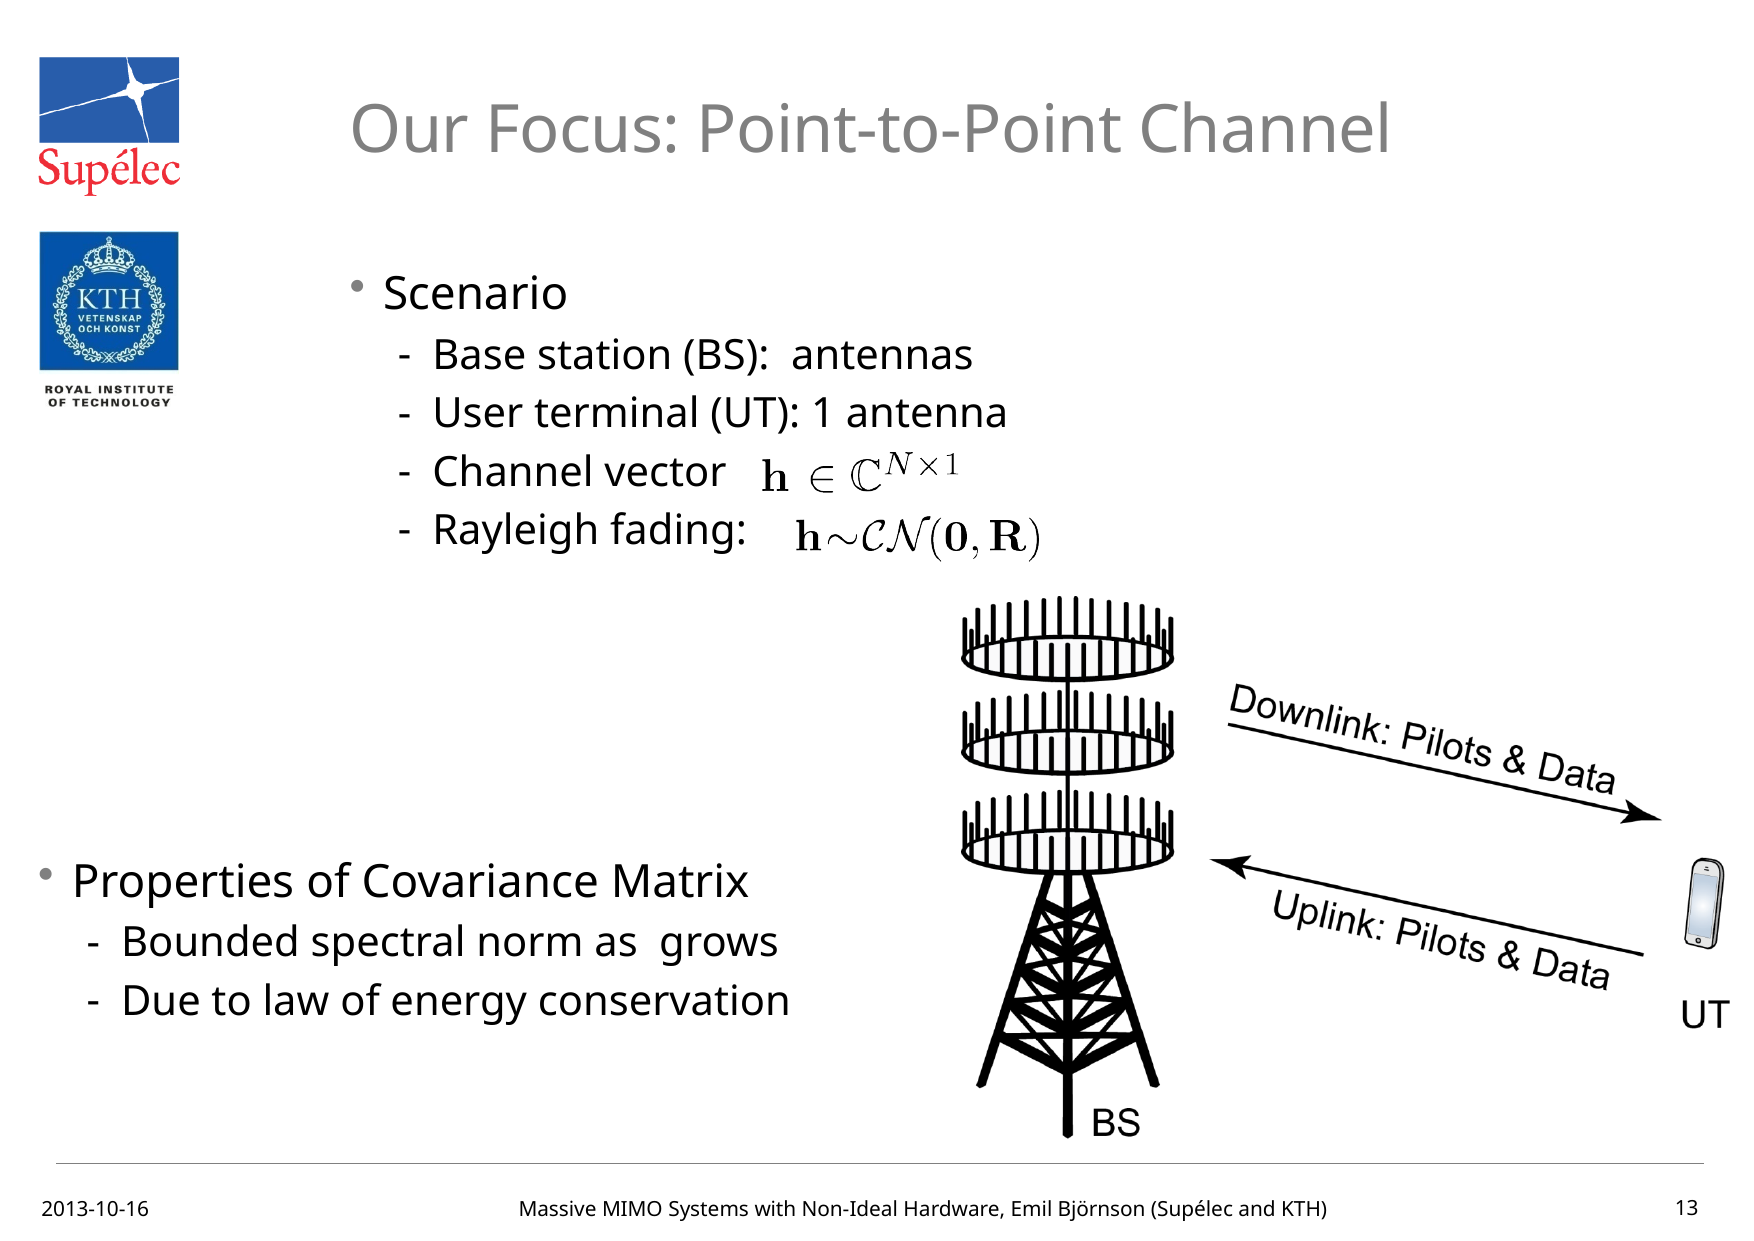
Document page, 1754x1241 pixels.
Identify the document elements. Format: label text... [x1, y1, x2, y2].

title Our Focus: Point-to-Point Channel [349, 22, 1754, 230]
picture [39, 231, 179, 408]
slide_number 13 [1627, 1175, 1714, 1241]
picture [960, 596, 1731, 1148]
picture [760, 447, 1043, 594]
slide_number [26, 1175, 206, 1241]
picture [38, 57, 180, 196]
footer Massive MIMO Systems with Non-Ideal Hardware, Emil Björnson (Supélec and KTH) [354, 1175, 1492, 1241]
